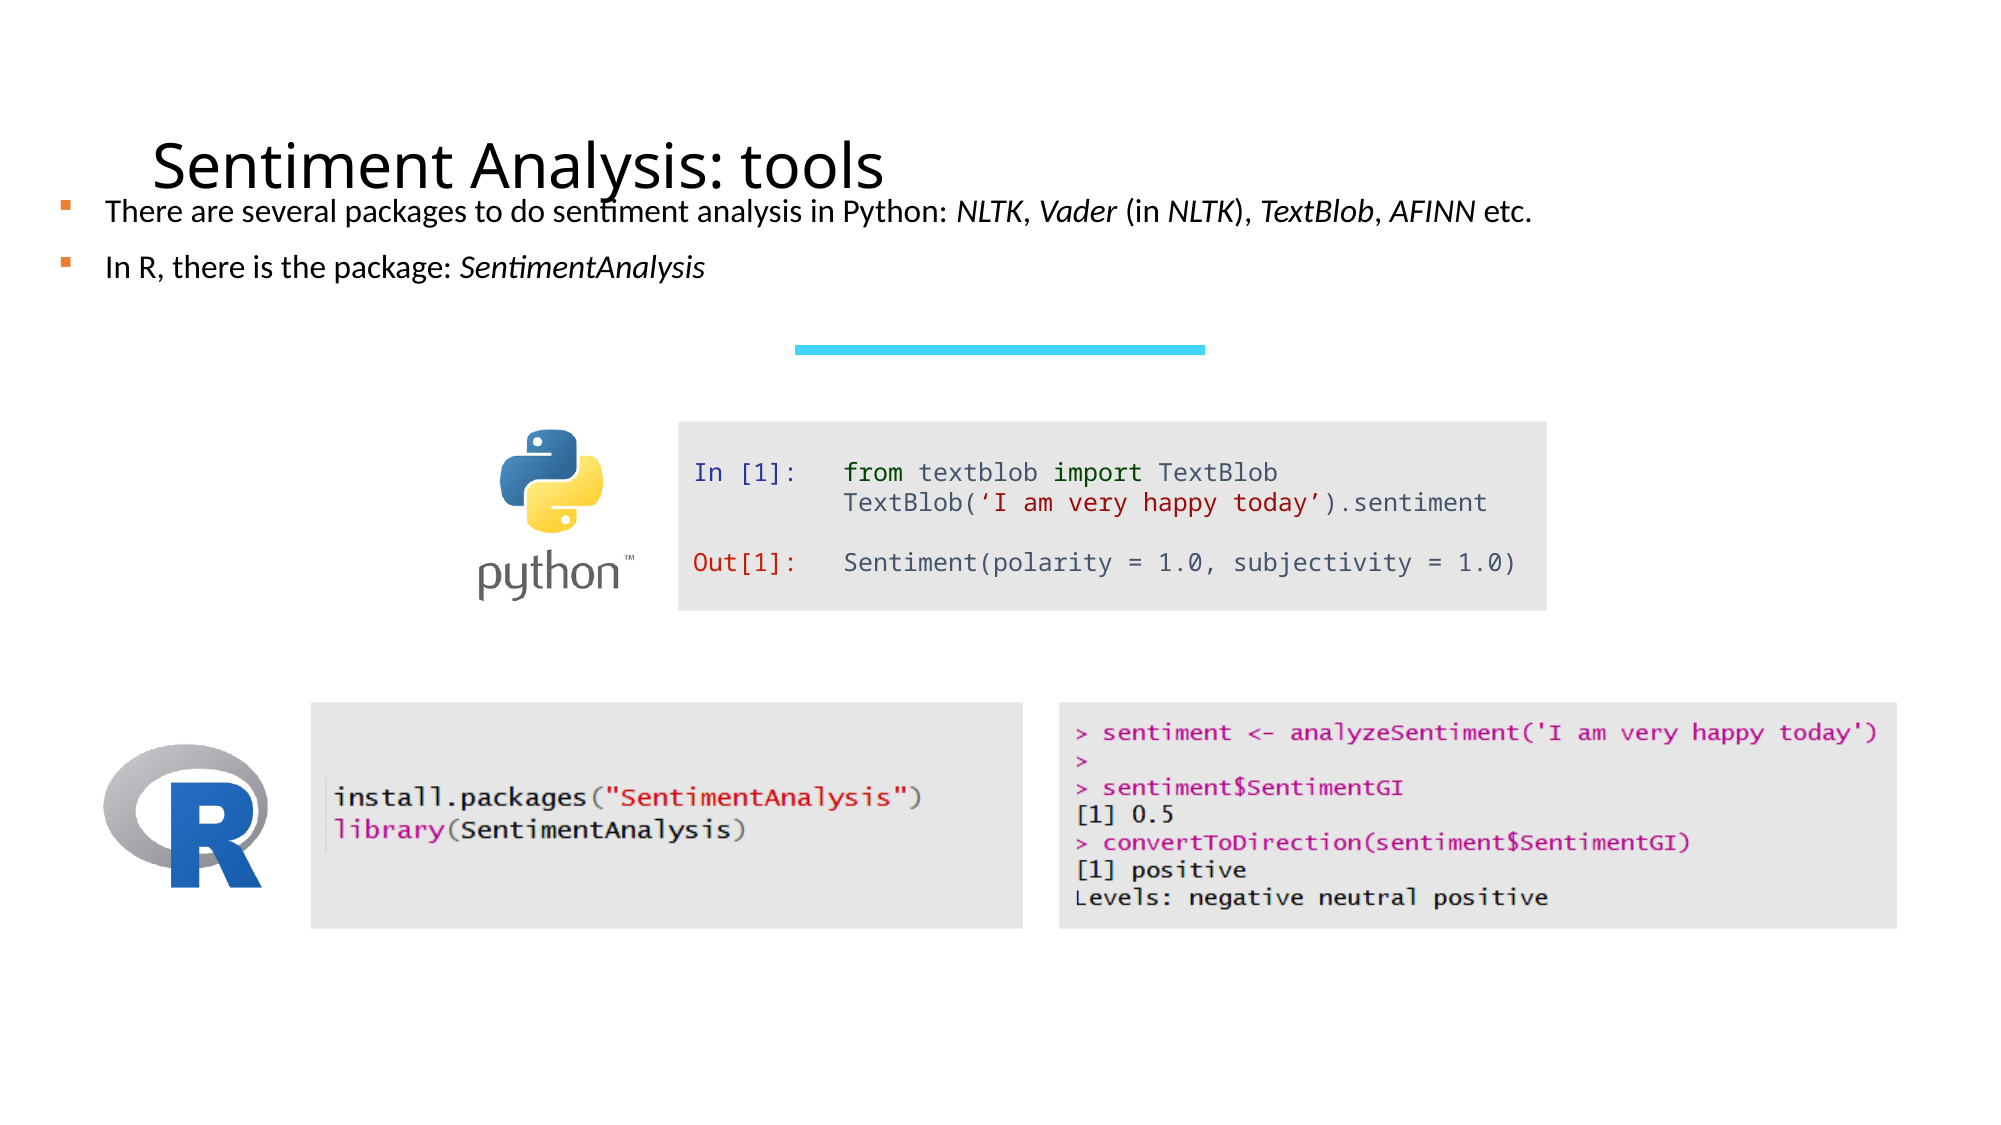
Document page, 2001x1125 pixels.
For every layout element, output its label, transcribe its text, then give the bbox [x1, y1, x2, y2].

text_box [102, 702, 1897, 929]
title Sentiment Analysis: tools [137, 59, 1863, 278]
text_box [453, 420, 1547, 611]
list There are several packages to do sentiment analysis in Python: NLTK, Vader (in NLTK), TextBlob, AFINN etc. In R, there is the package: SentimentAnalysis [42, 185, 1958, 840]
